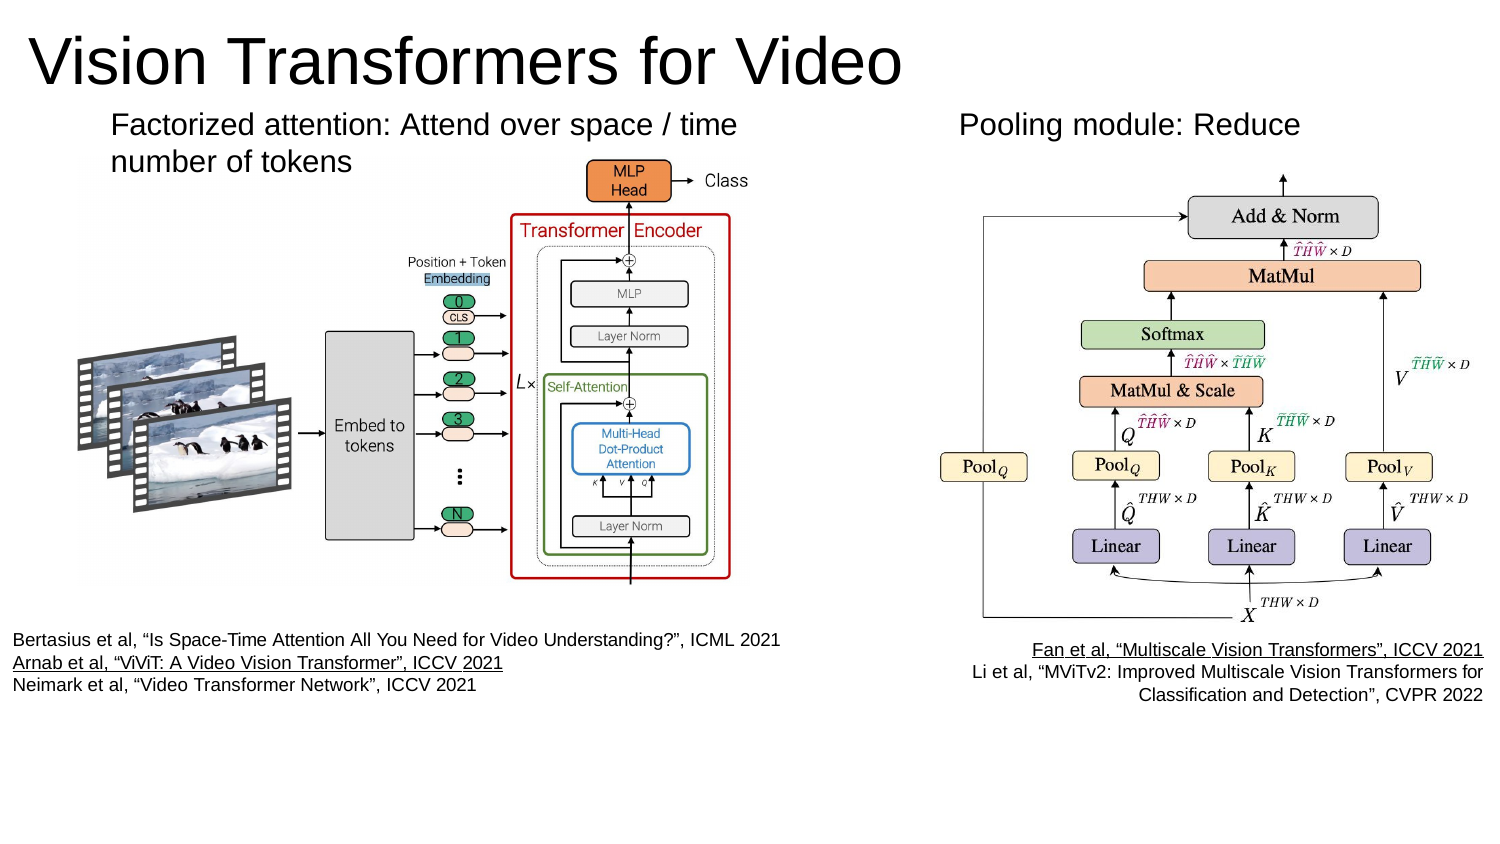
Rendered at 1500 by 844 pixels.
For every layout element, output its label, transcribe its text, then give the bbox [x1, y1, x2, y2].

title Vision Transformers for Video Factorized attention: Attend over space / time Pooling module: Reduce number of tokens [26, 3, 1320, 179]
picture [937, 172, 1474, 623]
text_box Fan et al, “Multiscale Vision Transformers”, ICCV 2021 Li et al, “MViTv2: Improved Multiscale Vision Transformers for Classification and Detection”, CVPR 2022 [969, 635, 1485, 705]
picture [77, 156, 750, 586]
text_box Bertasius et al, “Is Space-Time Attention All You Need for Video Understanding?”, ICML 2021 Arnab et al, “ViViT: A Video Vision Transformer”, ICCV 2021 Neimark et al, “Video Transformer Network”, ICCV 2021 [10, 626, 785, 696]
